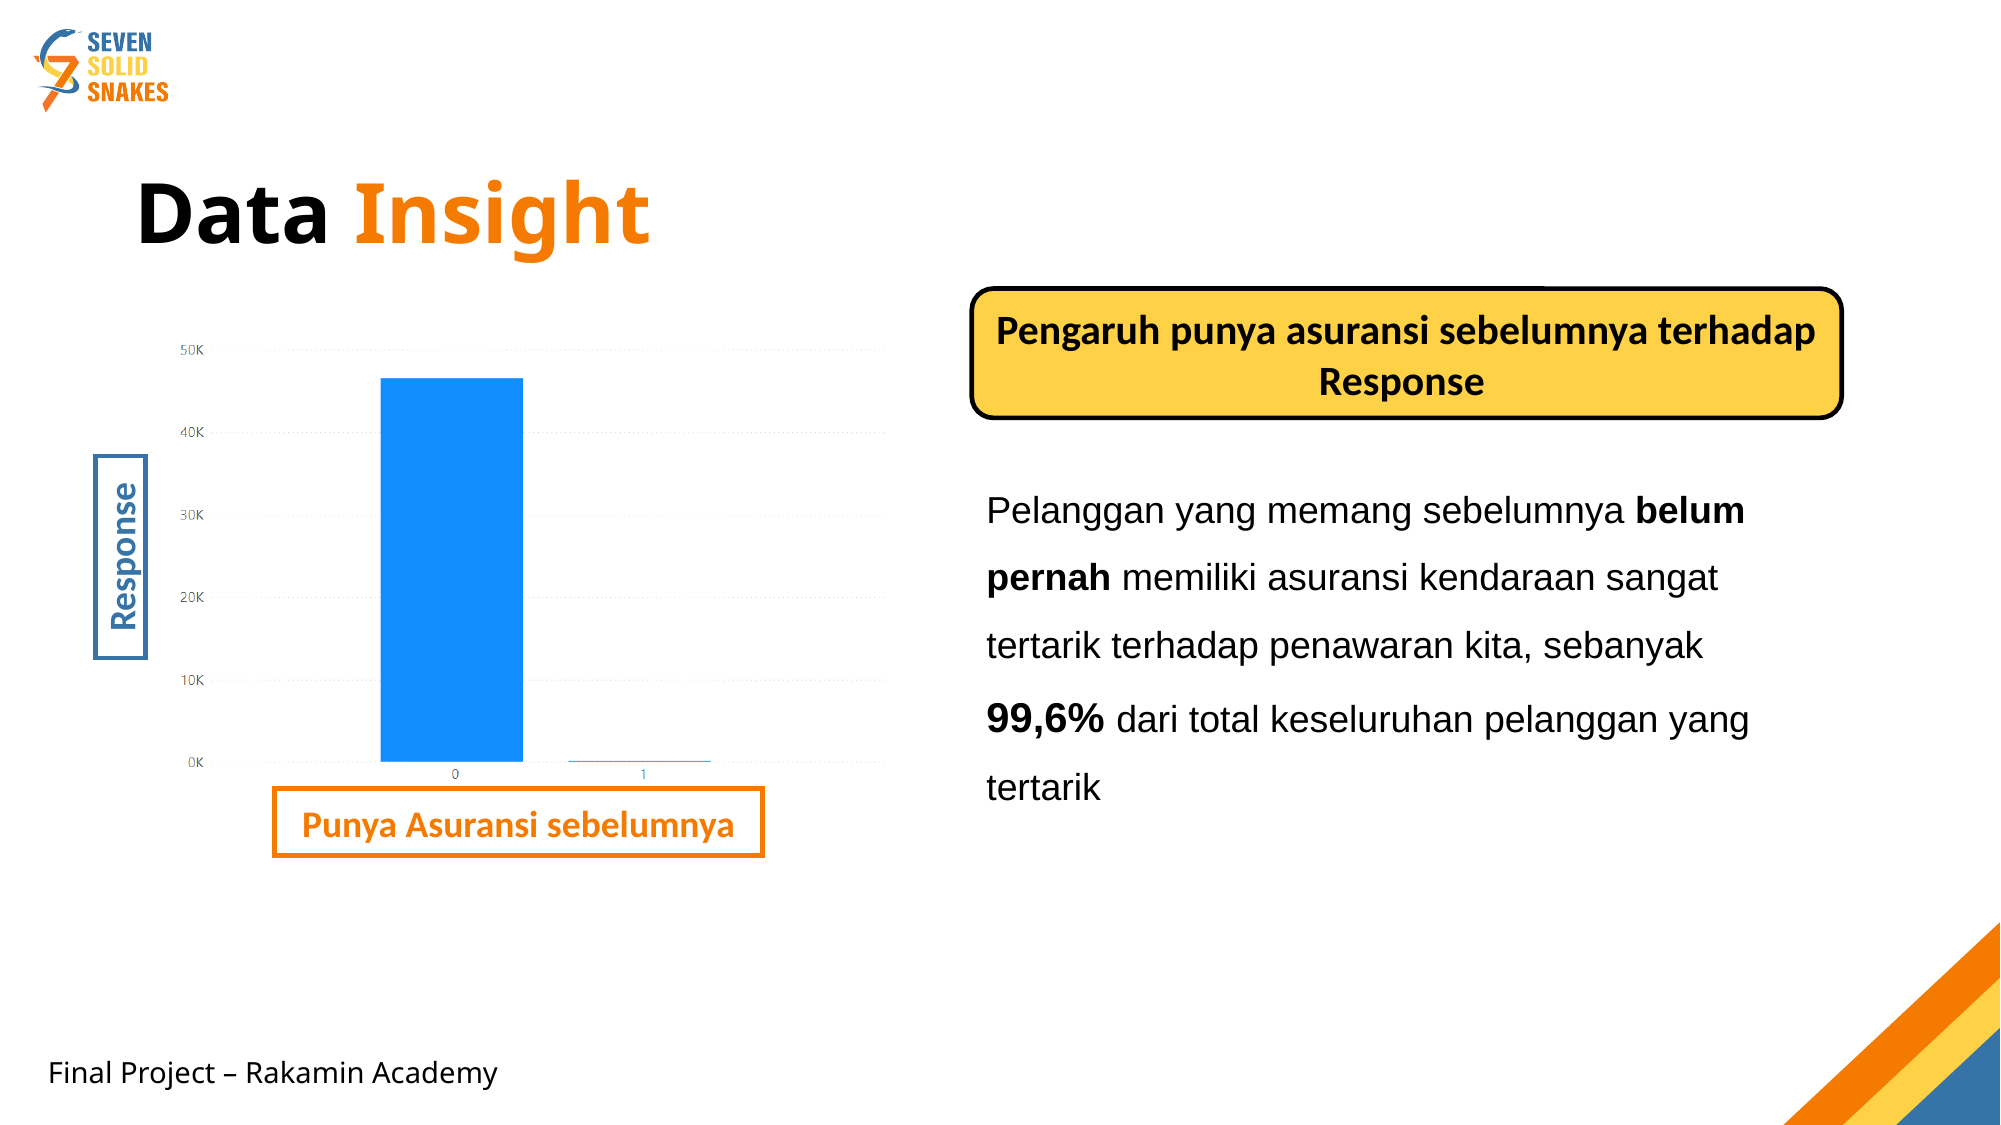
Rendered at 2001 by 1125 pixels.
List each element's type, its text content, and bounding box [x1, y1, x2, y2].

text_box Punya Asuransi sebelumnya [273, 820, 764, 857]
text_box [1841, 976, 2000, 1125]
text_box Final Project – Rakamin Academy [33, 1046, 639, 1097]
text_box Pelanggan yang memang sebelumnya belum pernah memiliki asuransi kendaraan sangat tertarik terhadap penawaran kita, sebanyak 99,6% dari total keseluruhan pelanggan yang tertarik [971, 455, 1842, 816]
text_box Response [94, 455, 132, 659]
picture [33, 27, 169, 113]
text_box [1781, 920, 2000, 1125]
text_box [1894, 1026, 2000, 1125]
picture [132, 305, 933, 820]
text_box Data Insight [119, 152, 704, 268]
text_box Pengaruh punya asuransi sebelumnya terhadap Response [970, 287, 1843, 419]
